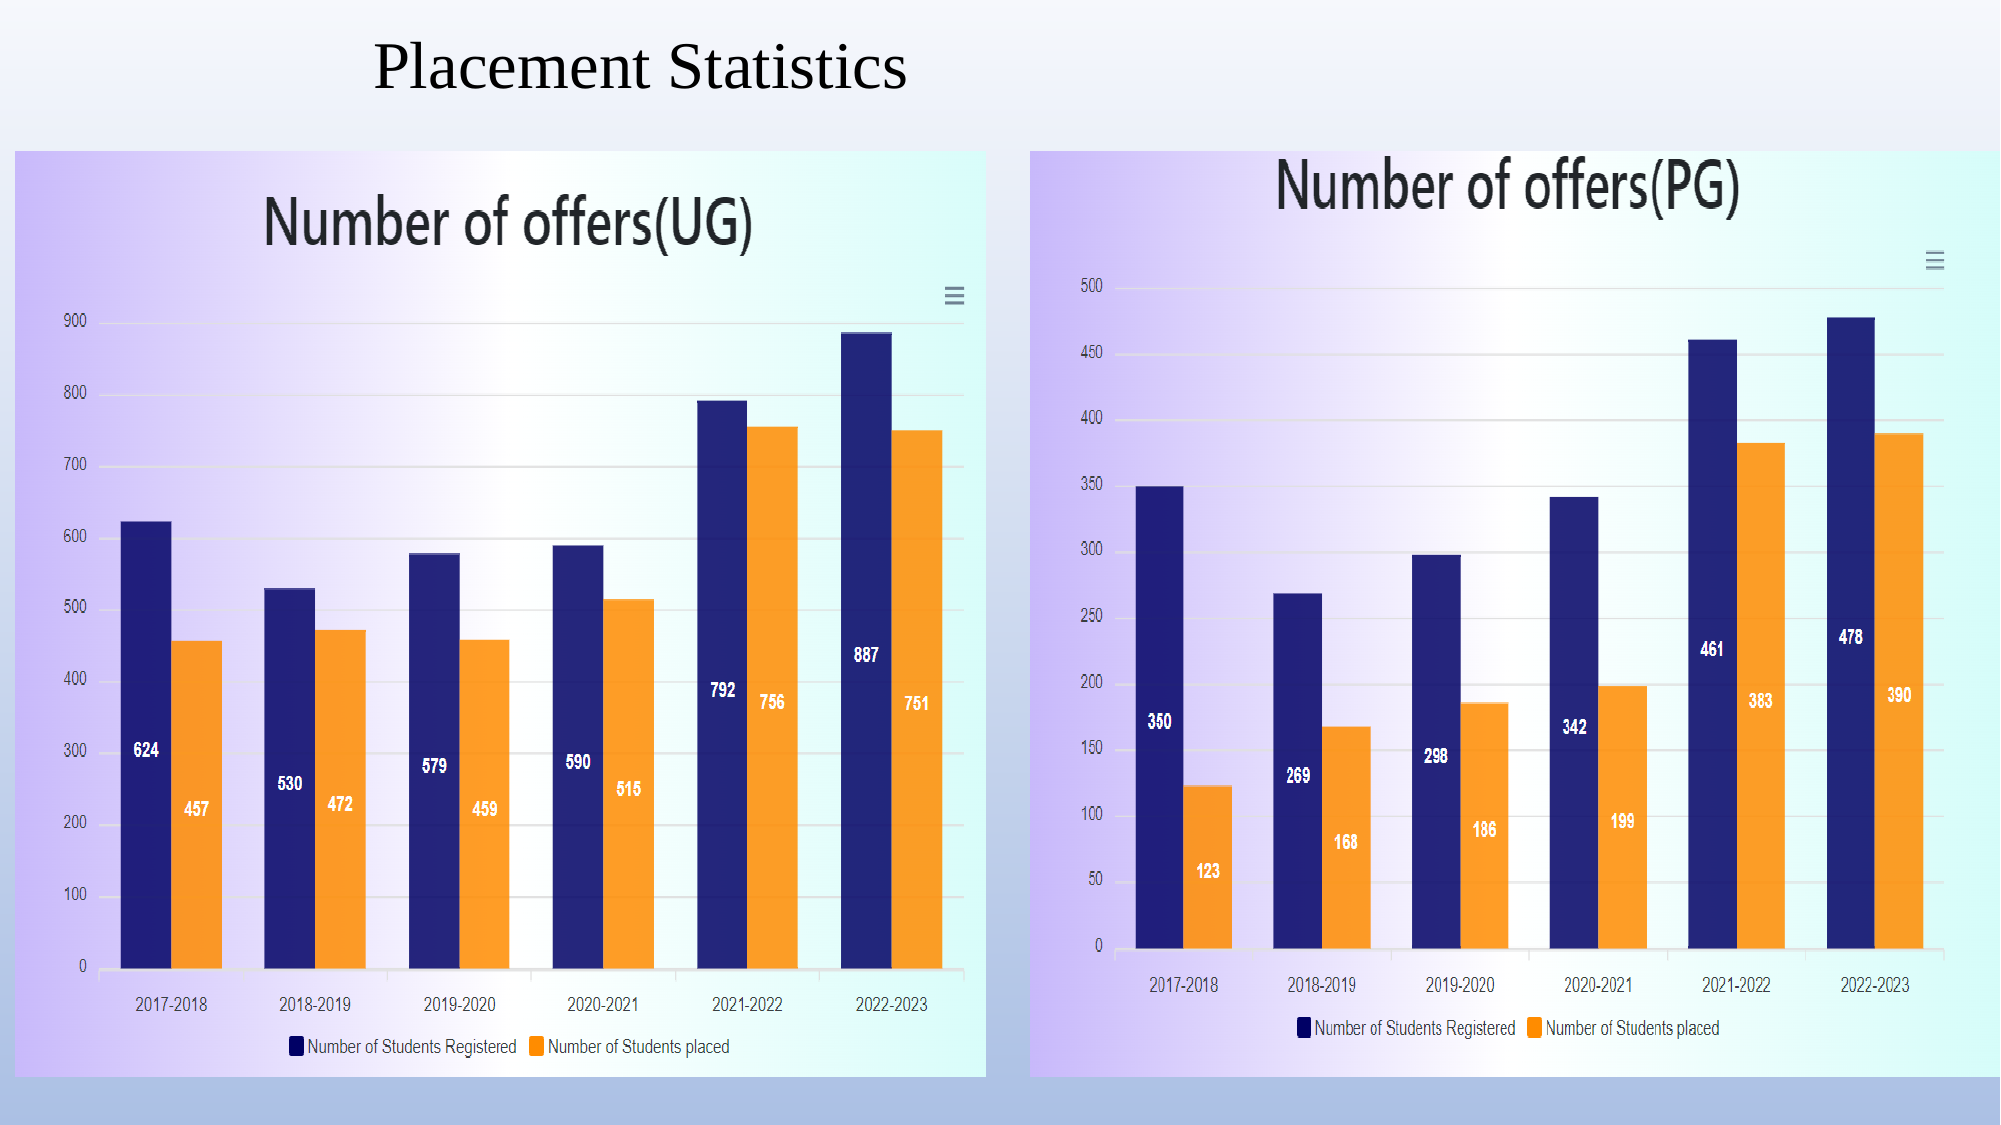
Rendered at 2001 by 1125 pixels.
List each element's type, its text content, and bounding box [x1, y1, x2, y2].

picture [15, 151, 986, 1077]
text_box Placement Statistics [358, 14, 942, 110]
picture [1030, 151, 2000, 1077]
